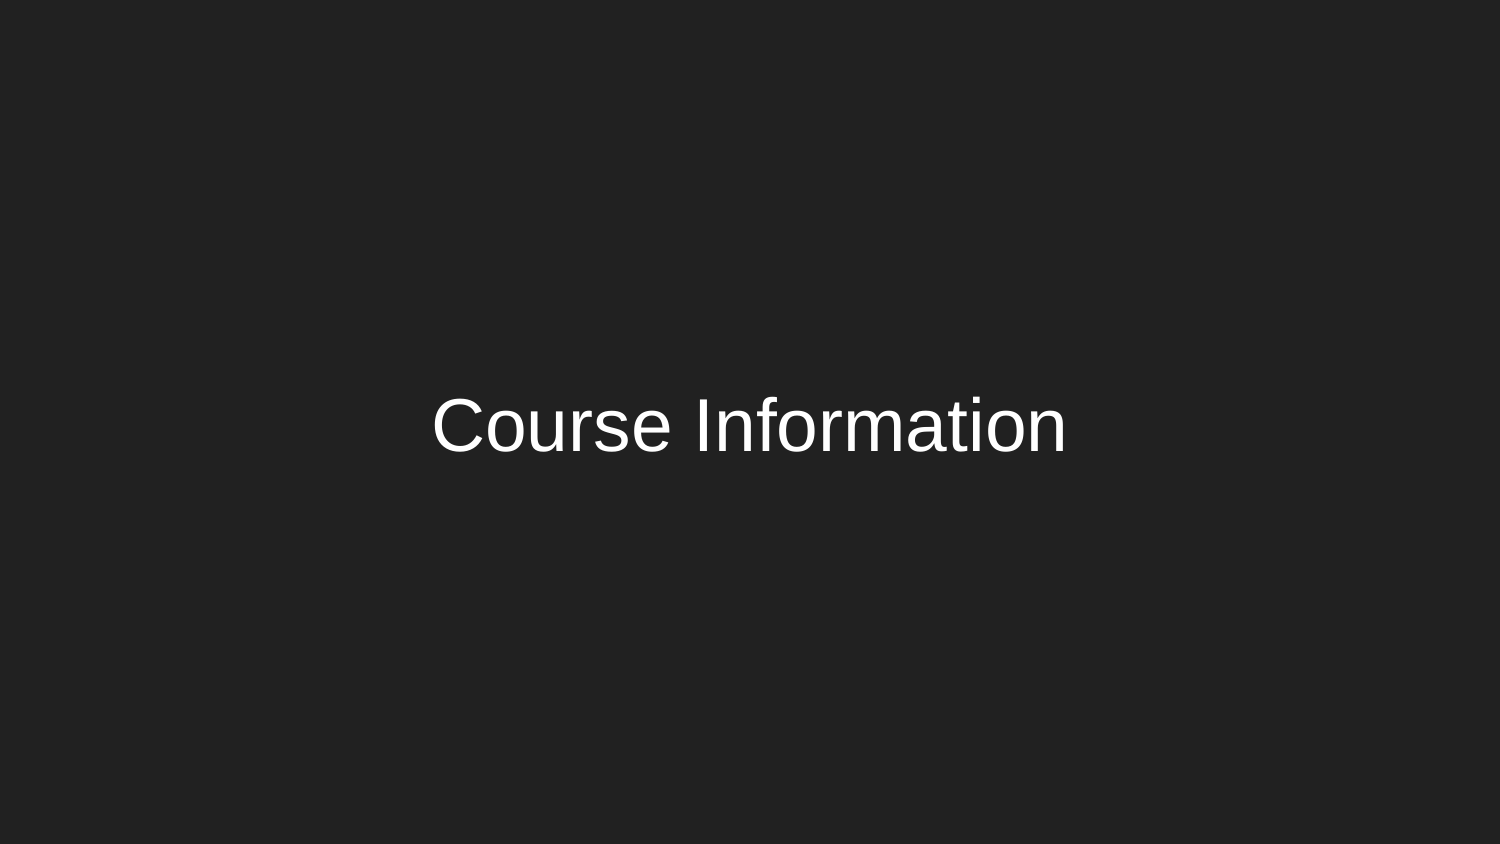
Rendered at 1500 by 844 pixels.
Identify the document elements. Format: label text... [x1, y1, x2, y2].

title Course Information [51, 352, 1449, 491]
